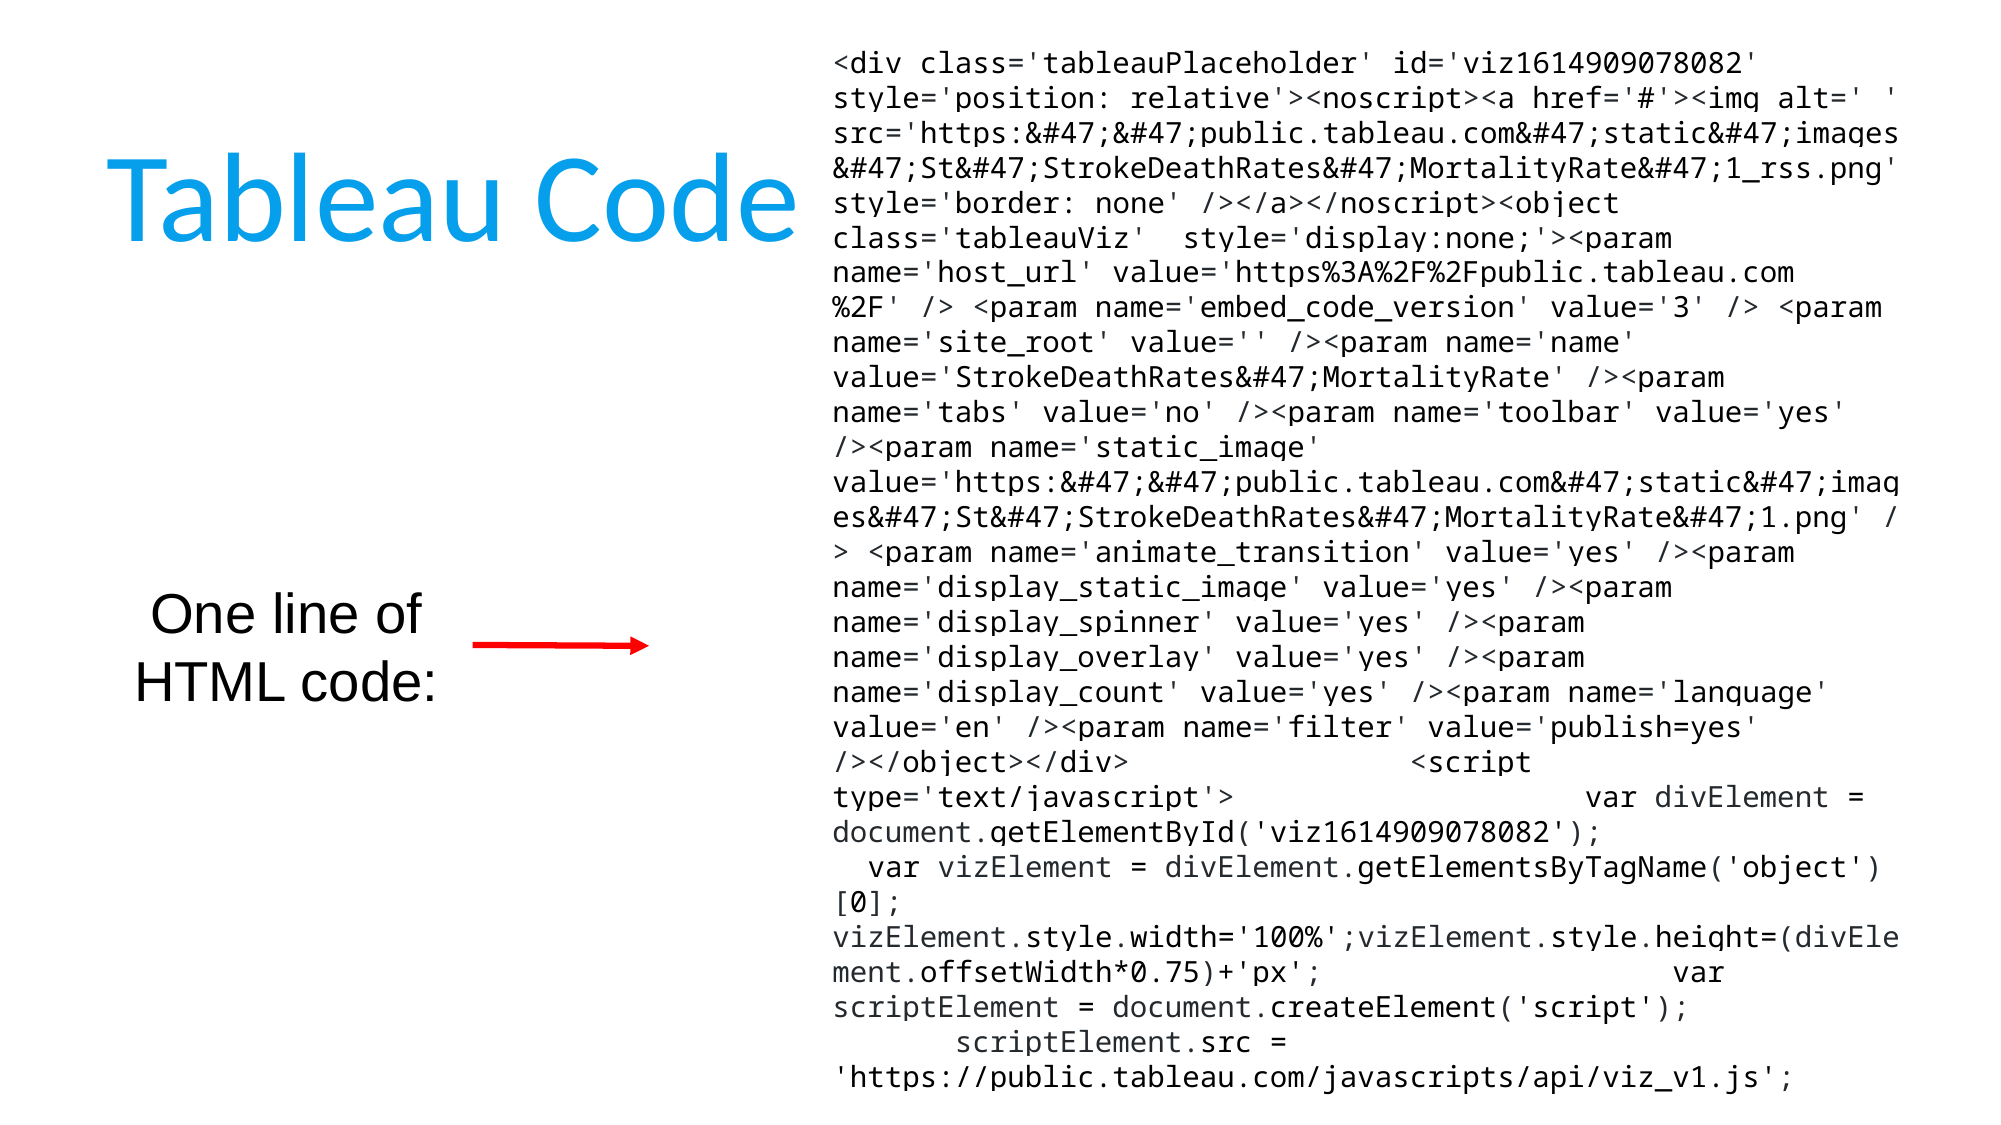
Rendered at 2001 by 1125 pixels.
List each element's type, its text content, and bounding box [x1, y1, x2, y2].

text_box Tableau Code [99, 108, 817, 303]
text_box <div class='tableauPlaceholder' id='viz1614909078082' style='position: relative'><noscript><a href='#'><img alt=' ' src='https:&#47;&#47;public.tableau.com&#47;static&#47;images&#47;St&#47;StrokeDeathRates&#47;MortalityRate&#47;1_rss.png' style='border: none' /></a></noscript><object class='tableauViz' style='display:none;'><param name='host_url' value='https%3A%2F%2Fpublic.tableau.com%2F' /> <param name='embed_code_version' value='3' /> <param name='site_root' value='' /><param name='name' value='StrokeDeathRates&#47;MortalityRate' /><param name='tabs' value='no' /><param name='toolbar' value='yes' /><param name='static_image' value='https:&#47;&#47;public.tableau.com&#47;static&#47;images&#47;St&#47;StrokeDeathRates&#47;MortalityRate&#47;1.png' /> <param name='animate_transition' value='yes' /><param name='display_static_image' value='yes' /><param name='display_spinner' value='yes' /><param name='display_overlay' value='yes' /><param name='display_count' value='yes' /><param name='language' value='en' /><param name='filter' value='publish=yes' /></object></div> <script type='text/javascript'> var divElement = document.getElementById('viz1614909078082'); var vizElement = divElement.getElementsByTagName('object')[0]; vizElement.style.width='100%';vizElement.style.height=(divElement.offsetWidth*0.75)+'px'; var scriptElement = document.createElement('script'); scriptElement.src = 'https://public.tableau.com/javascripts/api/viz_v1.js'; vizElement.parentNode.insertBefore(scriptElement, vizElement); </script> [817, 29, 1920, 1125]
text_box One line of HTML code: [99, 562, 473, 728]
